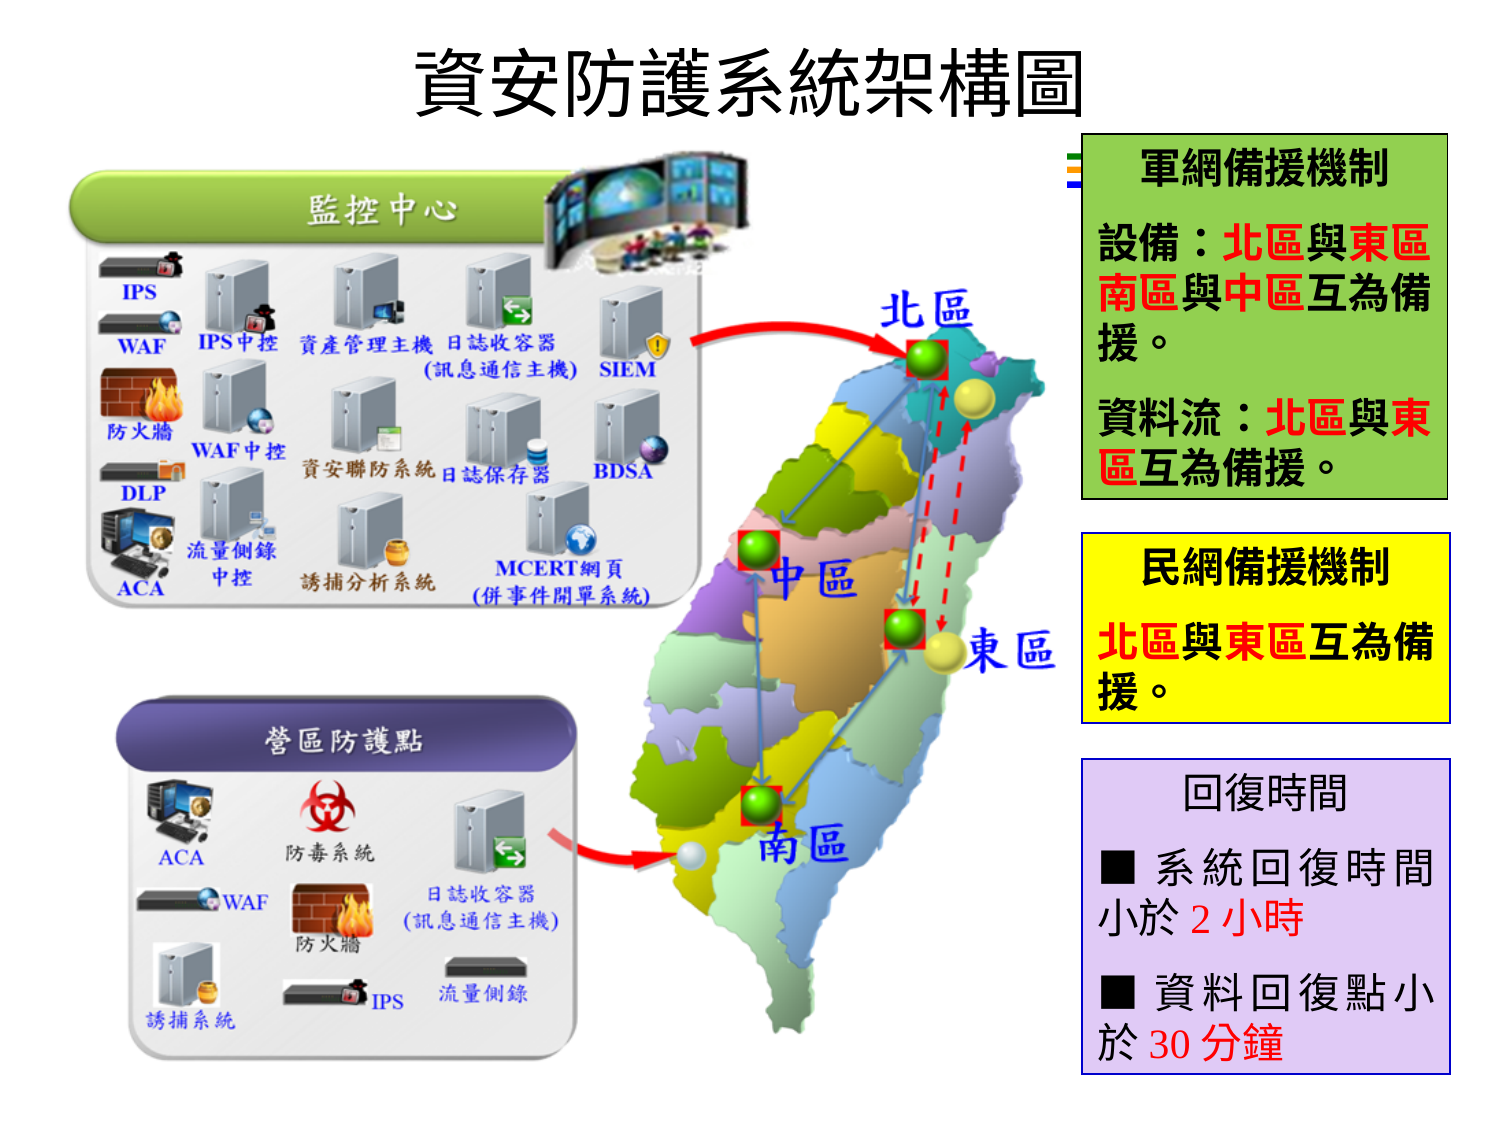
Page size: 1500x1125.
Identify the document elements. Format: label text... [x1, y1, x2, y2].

text_box 民網備援機制 北區與東區互為備援。 [1082, 532, 1450, 723]
slide_number 5 [1074, 1024, 1426, 1103]
text_box 軍網備援機制 設備：北區與東區南區與中區互為備援。 資料流：北區與東區互為備援。 [1082, 134, 1448, 500]
text_box 回復時間 ■系統回復時間小於2小時 ■資料回復點小於30分鐘 [1082, 759, 1450, 1074]
picture [63, 135, 1068, 1078]
text_box 資安防護系統架構圖 [294, 29, 1205, 135]
